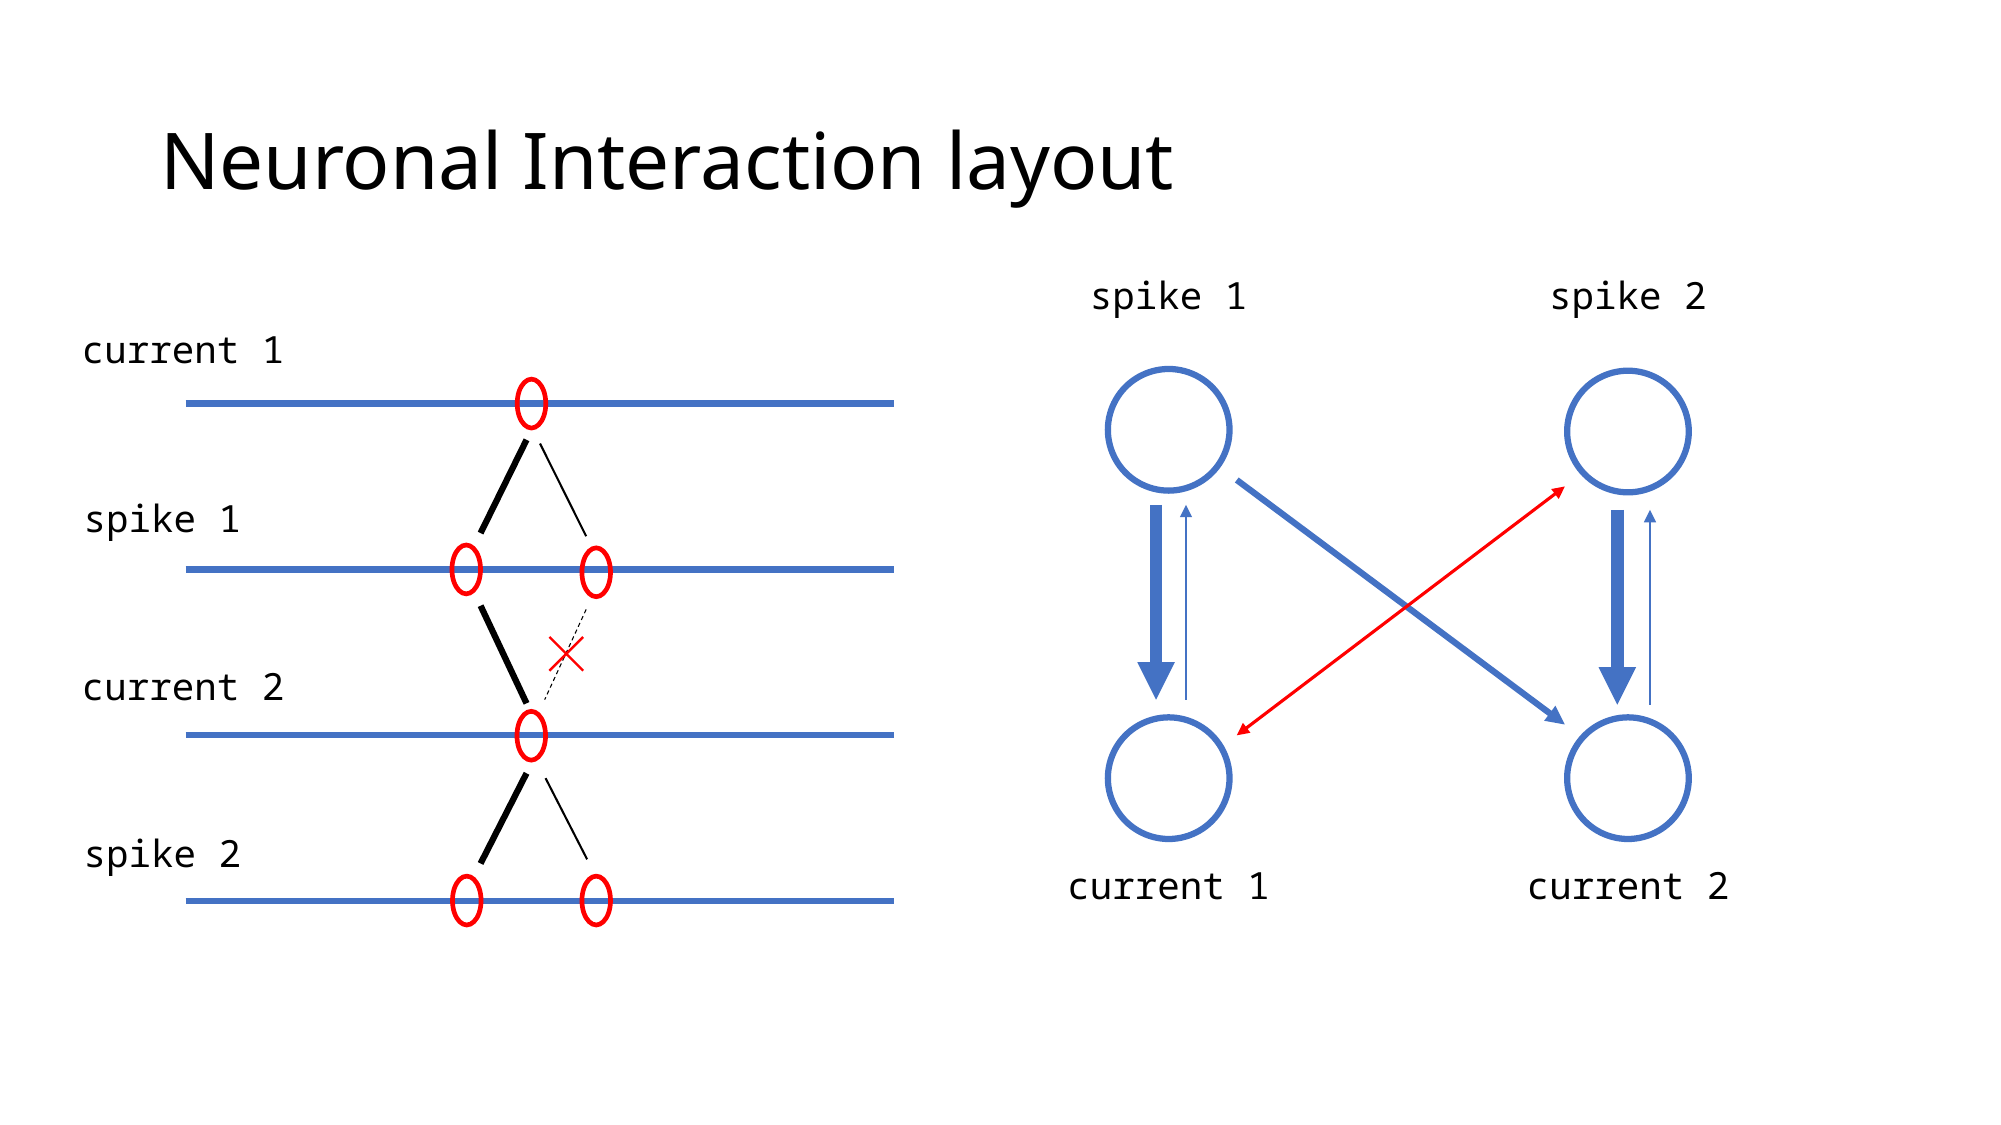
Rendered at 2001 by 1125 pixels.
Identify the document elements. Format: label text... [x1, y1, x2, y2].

text_box current 1 [67, 318, 300, 379]
text_box [516, 404, 547, 430]
text_box [450, 543, 482, 569]
title Neuronal Interaction layout [145, 103, 1199, 226]
text_box [451, 902, 483, 927]
text_box [1566, 716, 1690, 841]
text_box spike 1 [1075, 264, 1263, 325]
text_box [1566, 369, 1690, 494]
text_box current 2 [1512, 854, 1745, 915]
text_box [581, 546, 612, 569]
text_box current 2 [67, 655, 300, 716]
text_box [516, 378, 547, 403]
text_box [580, 570, 612, 598]
text_box [1106, 716, 1231, 841]
text_box [580, 902, 612, 927]
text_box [544, 609, 587, 700]
text_box spike 2 [1534, 264, 1722, 325]
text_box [480, 439, 527, 534]
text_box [545, 778, 588, 860]
text_box [515, 736, 547, 762]
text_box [539, 443, 587, 537]
text_box spike 2 [68, 822, 256, 883]
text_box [480, 605, 527, 704]
text_box spike 1 [68, 487, 256, 547]
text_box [480, 773, 527, 864]
text_box [515, 710, 547, 735]
text_box current 1 [1052, 854, 1285, 915]
text_box [450, 570, 482, 595]
text_box [451, 875, 483, 901]
text_box [580, 875, 612, 901]
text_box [1236, 479, 1565, 486]
text_box [1106, 367, 1231, 492]
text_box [1236, 486, 1565, 736]
